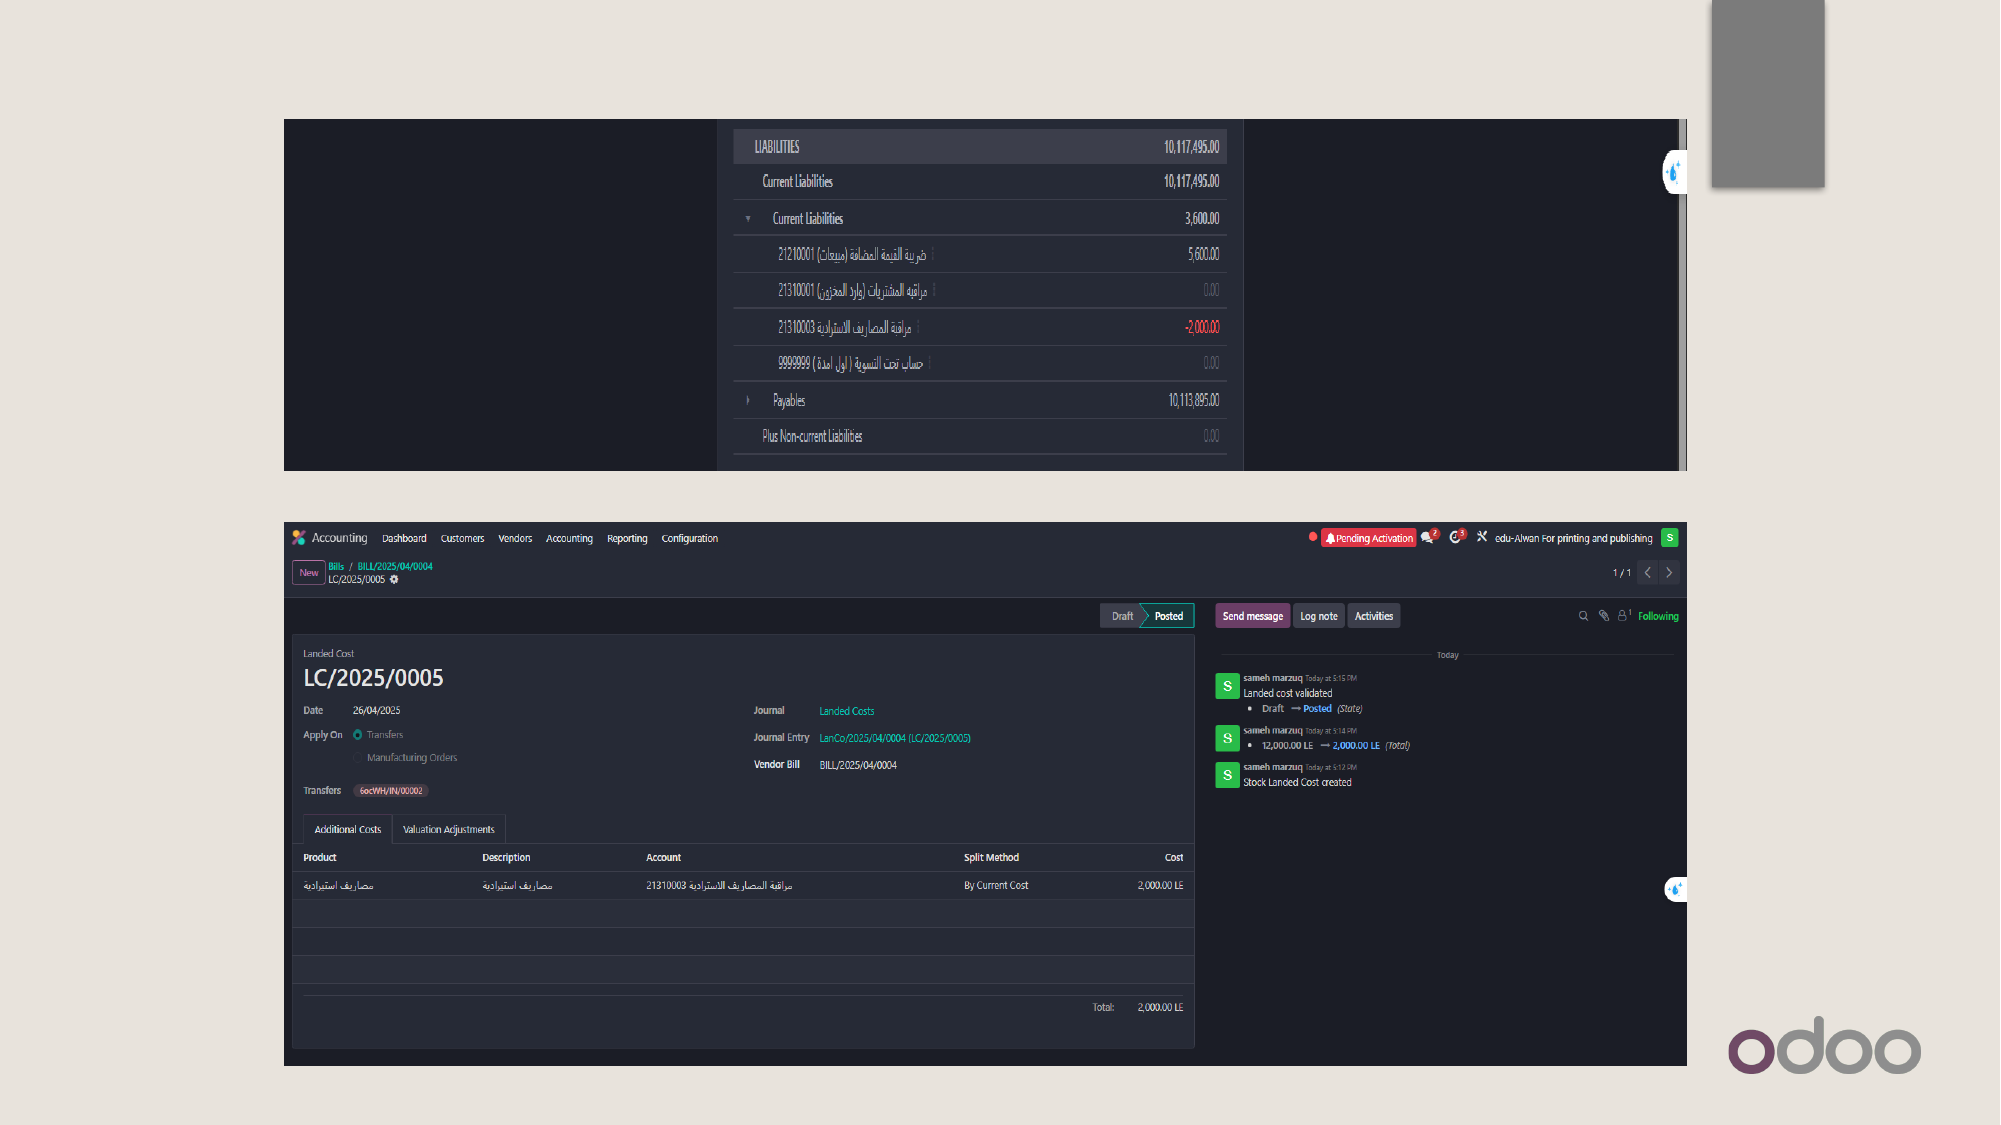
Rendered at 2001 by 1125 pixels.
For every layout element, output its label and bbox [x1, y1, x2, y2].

picture [284, 119, 1687, 471]
picture [284, 522, 1687, 1066]
picture [1728, 1016, 1921, 1074]
